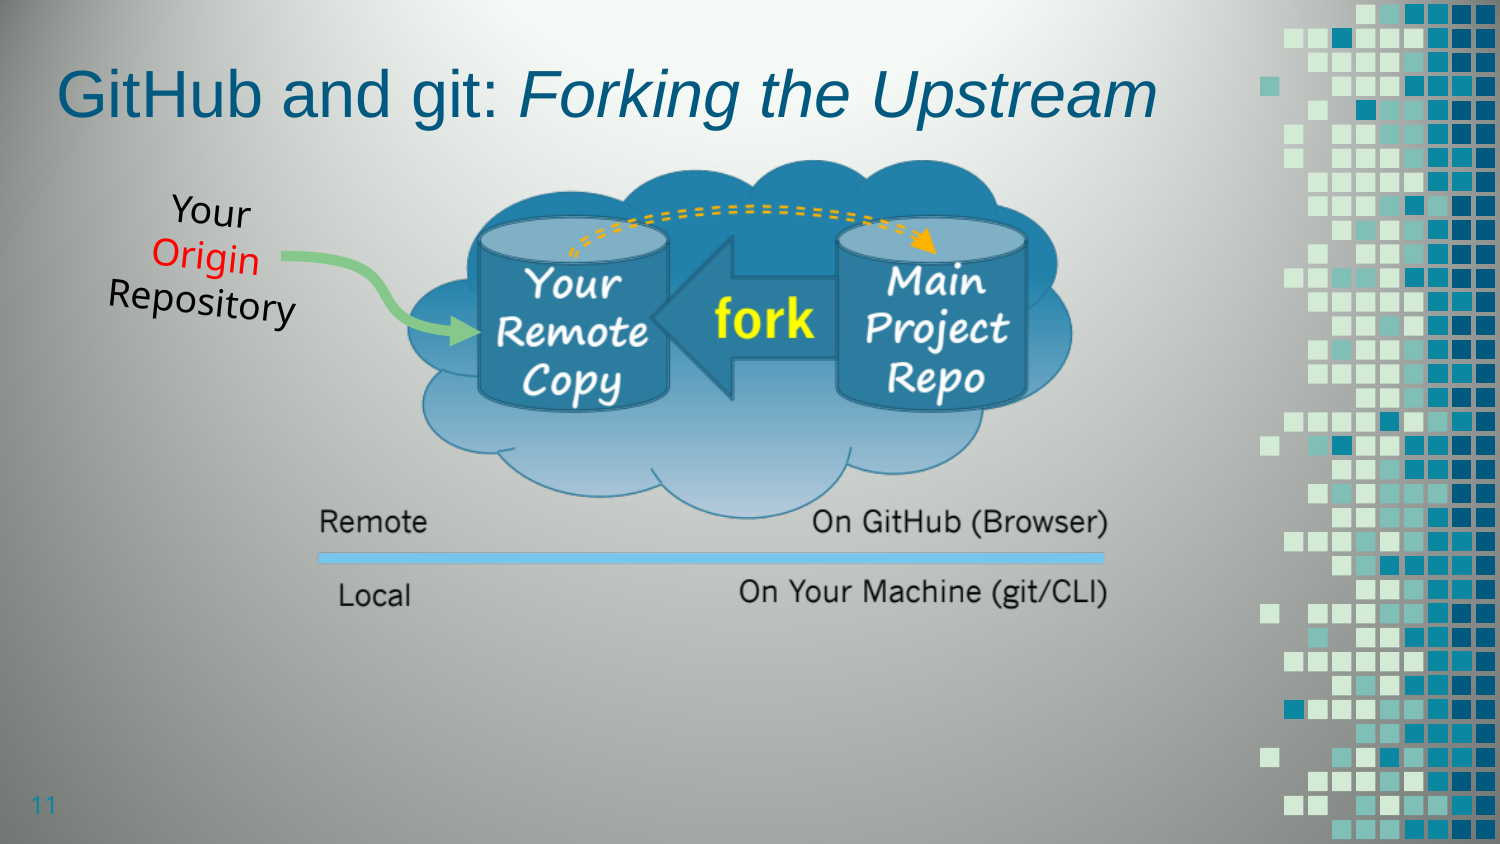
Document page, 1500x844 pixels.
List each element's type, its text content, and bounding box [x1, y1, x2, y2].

picture [0, 0, 1500, 844]
slide_number 11 [15, 774, 105, 839]
title GitHub and git: Forking the Upstream [41, 4, 1244, 146]
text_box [90, 179, 482, 333]
